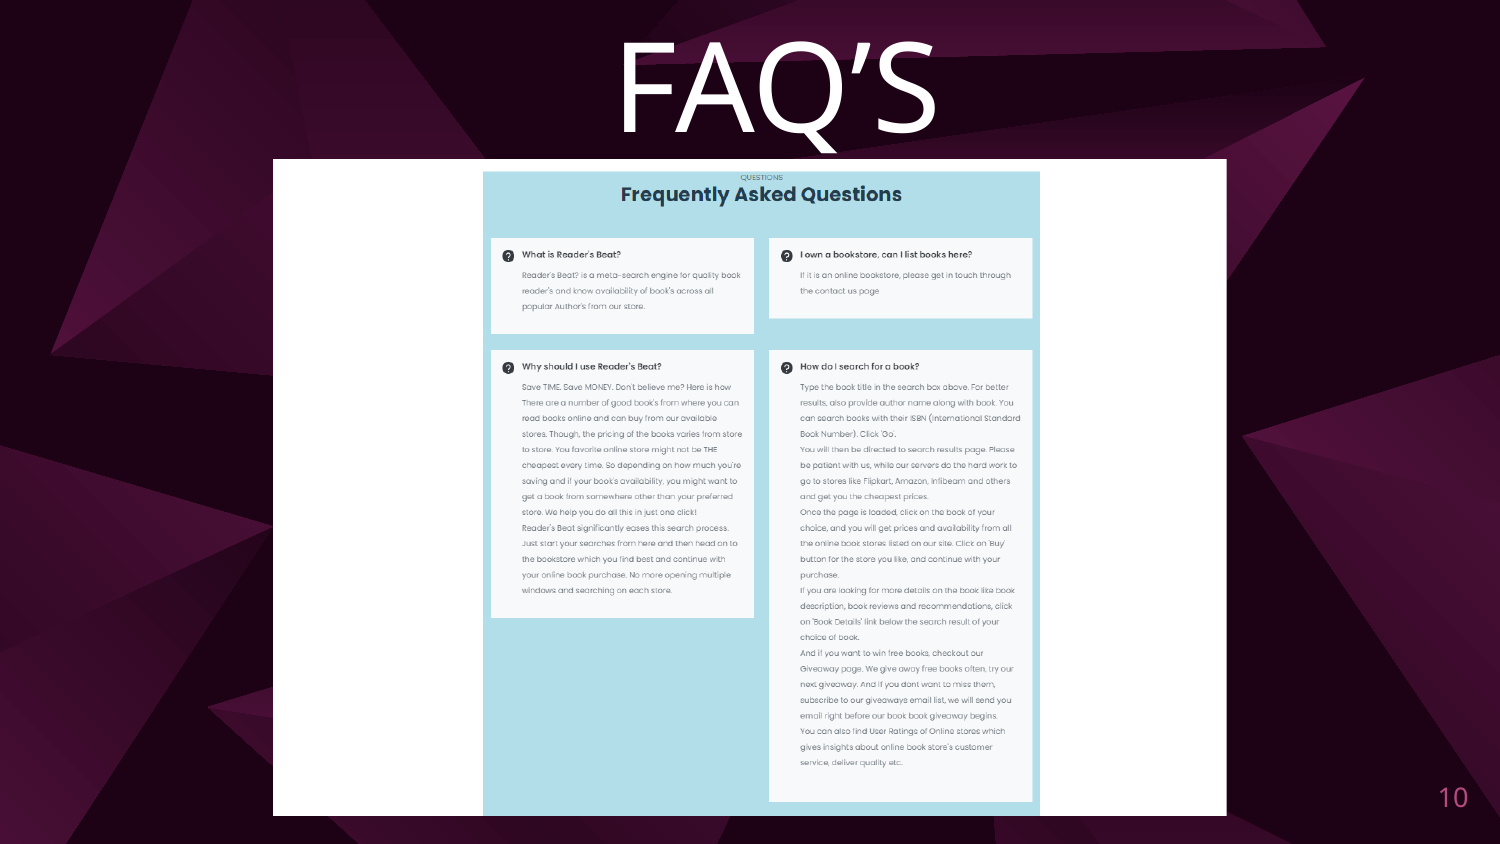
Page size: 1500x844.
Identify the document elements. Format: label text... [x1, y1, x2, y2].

slide_number 10 [1402, 766, 1469, 832]
title FAQ’S [129, 24, 1424, 160]
picture [272, 159, 1227, 816]
